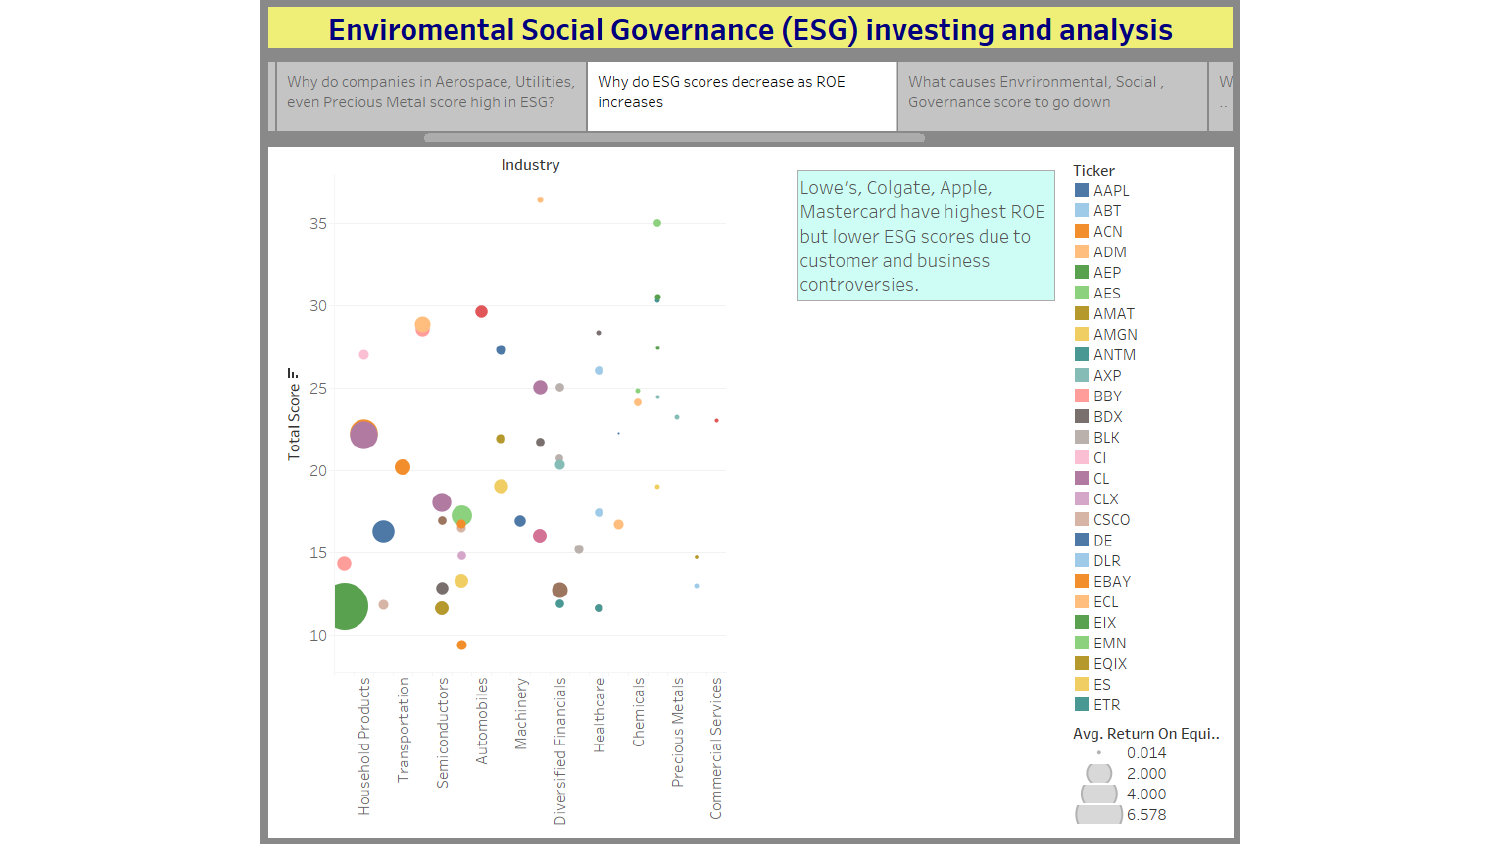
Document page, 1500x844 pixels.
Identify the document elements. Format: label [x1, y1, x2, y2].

picture [260, 0, 1240, 844]
